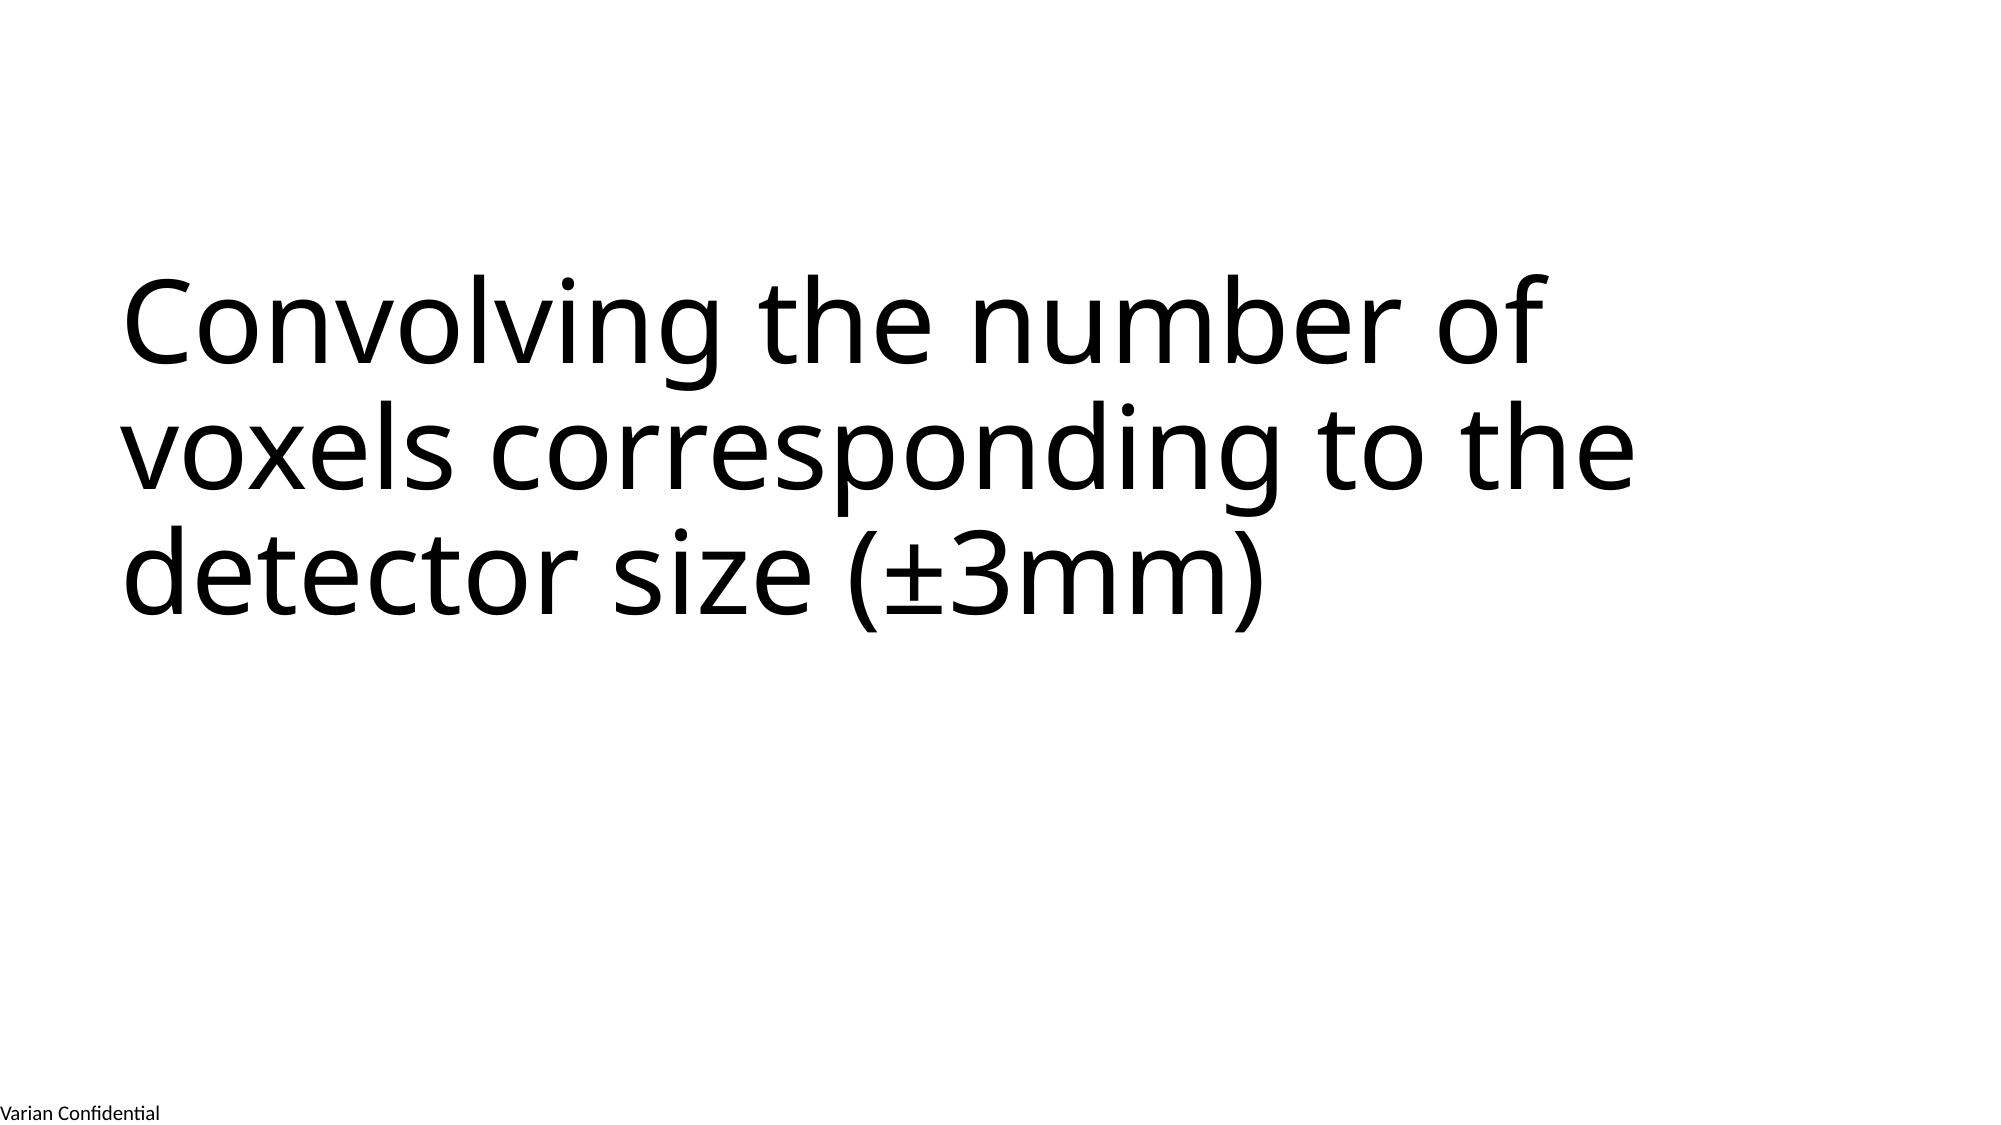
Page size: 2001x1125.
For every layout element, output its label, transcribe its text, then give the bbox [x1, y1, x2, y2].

title Convolving the number of voxels corresponding to the detector size (±3mm) [105, 255, 1883, 648]
